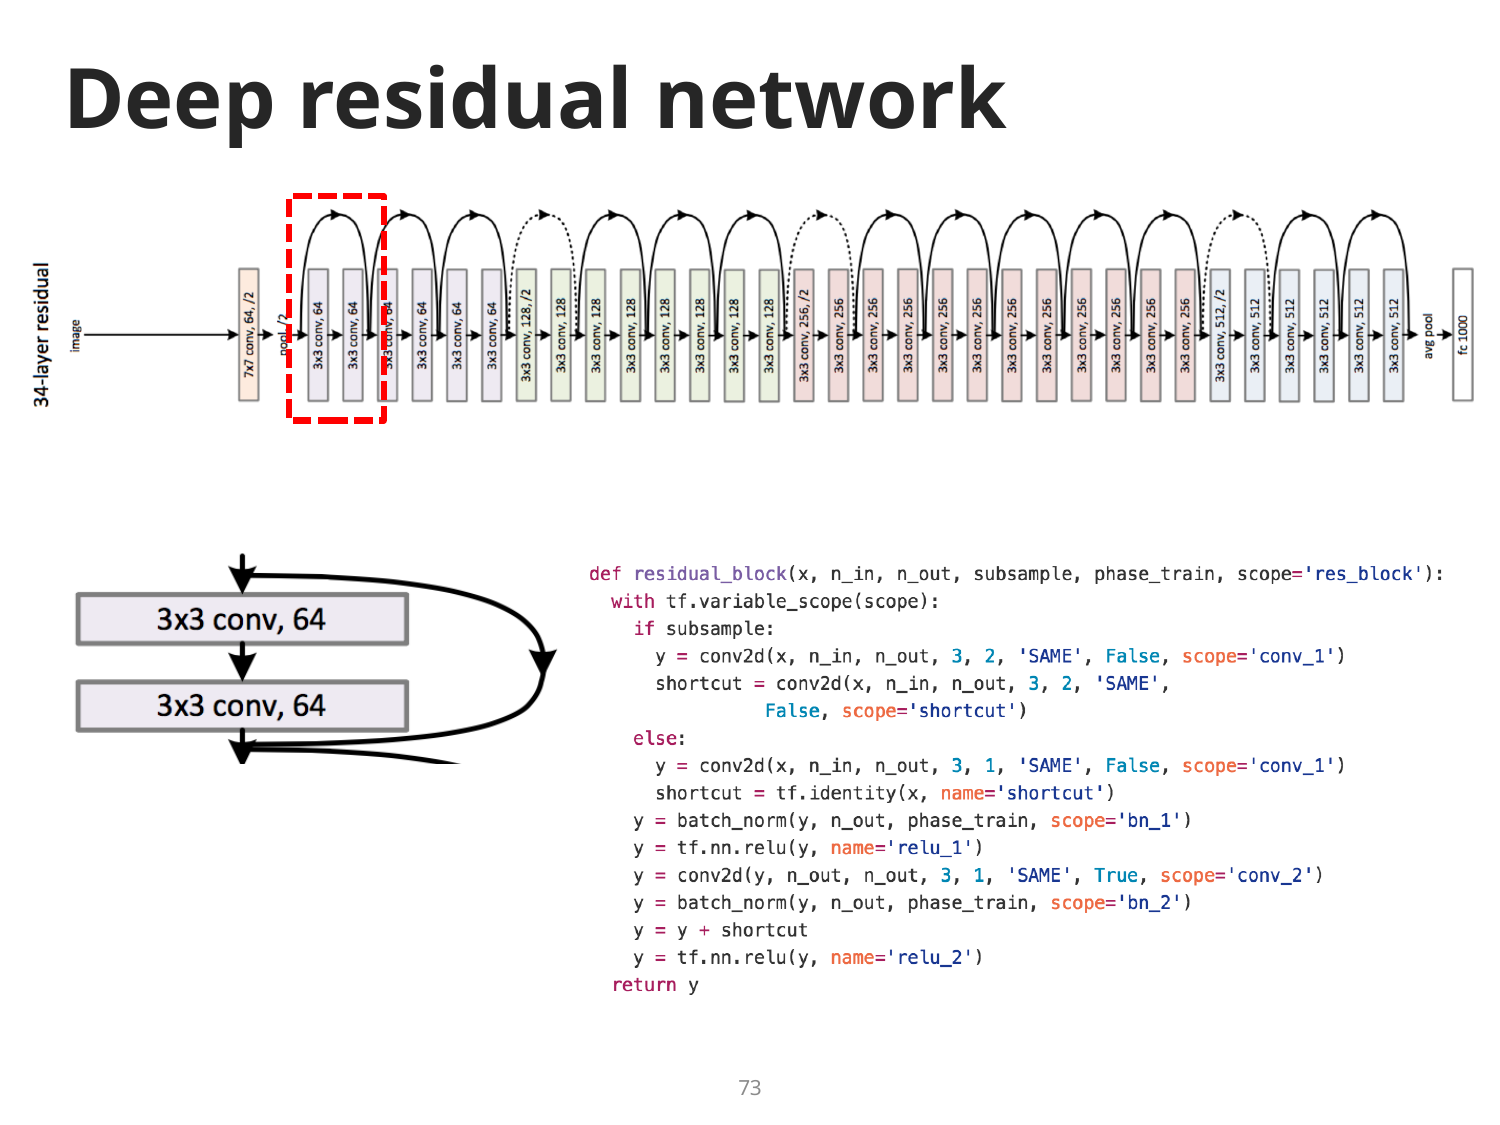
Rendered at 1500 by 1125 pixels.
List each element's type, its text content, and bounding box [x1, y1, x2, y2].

title Deep residual network [870, 41, 1456, 149]
slide_number 73 [575, 1058, 925, 1119]
title Deep residual network [48, 41, 634, 149]
picture [35, 0, 1487, 1044]
text_box [287, 194, 386, 423]
picture [19, 197, 289, 421]
